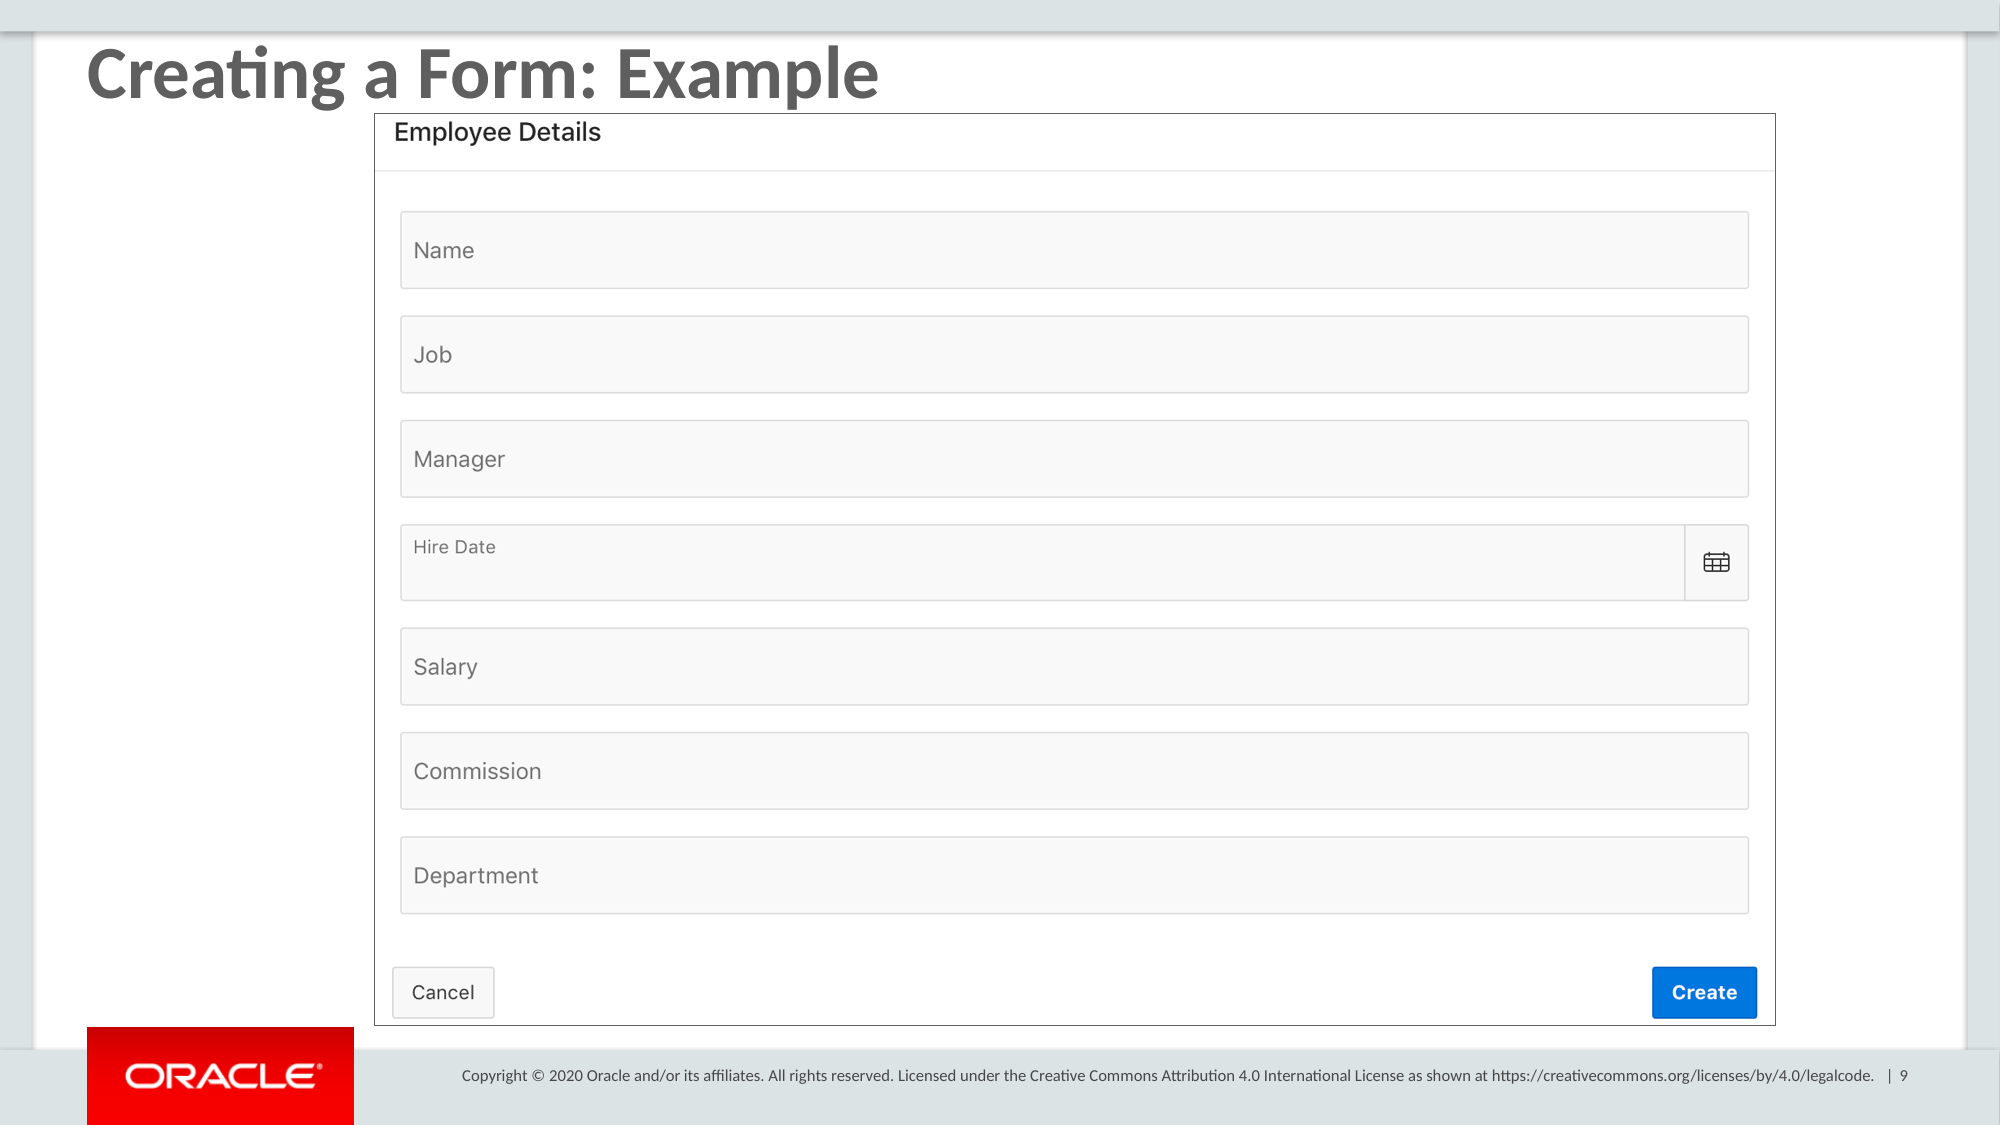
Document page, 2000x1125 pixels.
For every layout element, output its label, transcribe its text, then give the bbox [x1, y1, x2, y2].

title Creating a Form: Example [87, 66, 1913, 113]
picture [87, 1027, 354, 1125]
picture [374, 113, 1776, 1027]
